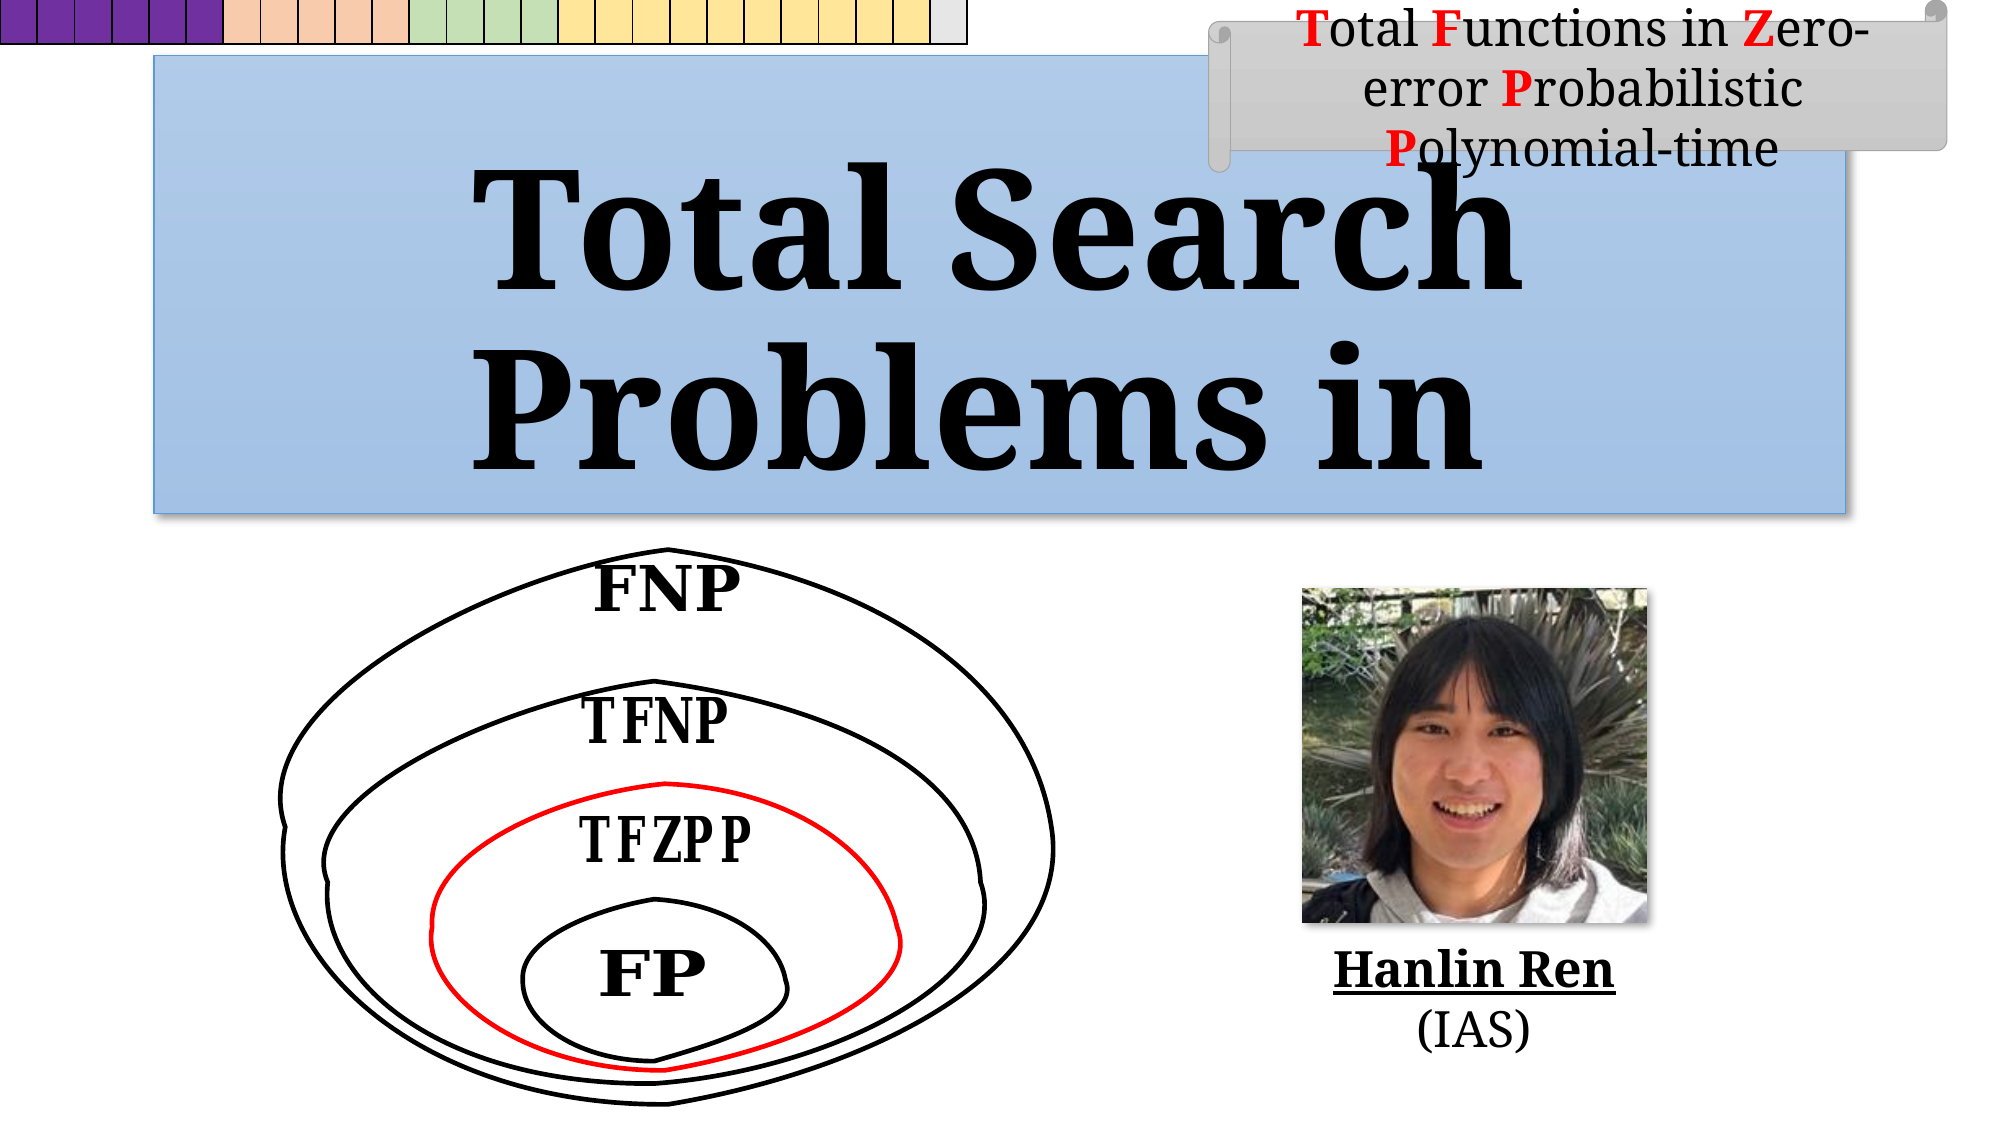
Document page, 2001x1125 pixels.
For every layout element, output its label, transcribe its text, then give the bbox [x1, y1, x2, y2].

table_header [336, 0, 371, 43]
table_header [75, 0, 111, 43]
table_header [522, 0, 557, 43]
table_header [224, 0, 260, 43]
table_header [894, 0, 929, 43]
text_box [285, 549, 1052, 1105]
table_header [447, 0, 483, 43]
table_header [261, 0, 297, 43]
table_header [410, 0, 446, 43]
table_header [299, 0, 334, 43]
table_header [1, 0, 36, 43]
text_box Hanlin Ren (IAS) [1261, 930, 1688, 1065]
table_header [745, 0, 780, 43]
table_header [113, 0, 148, 43]
table_header [187, 0, 222, 43]
table_header [708, 0, 743, 43]
table_header [150, 0, 185, 43]
table_header [931, 0, 966, 43]
table_header [596, 0, 632, 43]
table_header [671, 0, 706, 43]
table_header [559, 0, 594, 43]
text_box Total Functions in Zero-error Probabilistic Polynomial-time [1208, 0, 1948, 173]
table_header [782, 0, 818, 43]
table_header [819, 0, 855, 43]
table_header [633, 0, 669, 43]
table_header [38, 0, 74, 43]
table_header [485, 0, 520, 43]
picture [1302, 588, 1647, 923]
table_header [373, 0, 408, 43]
table_header [857, 0, 892, 43]
